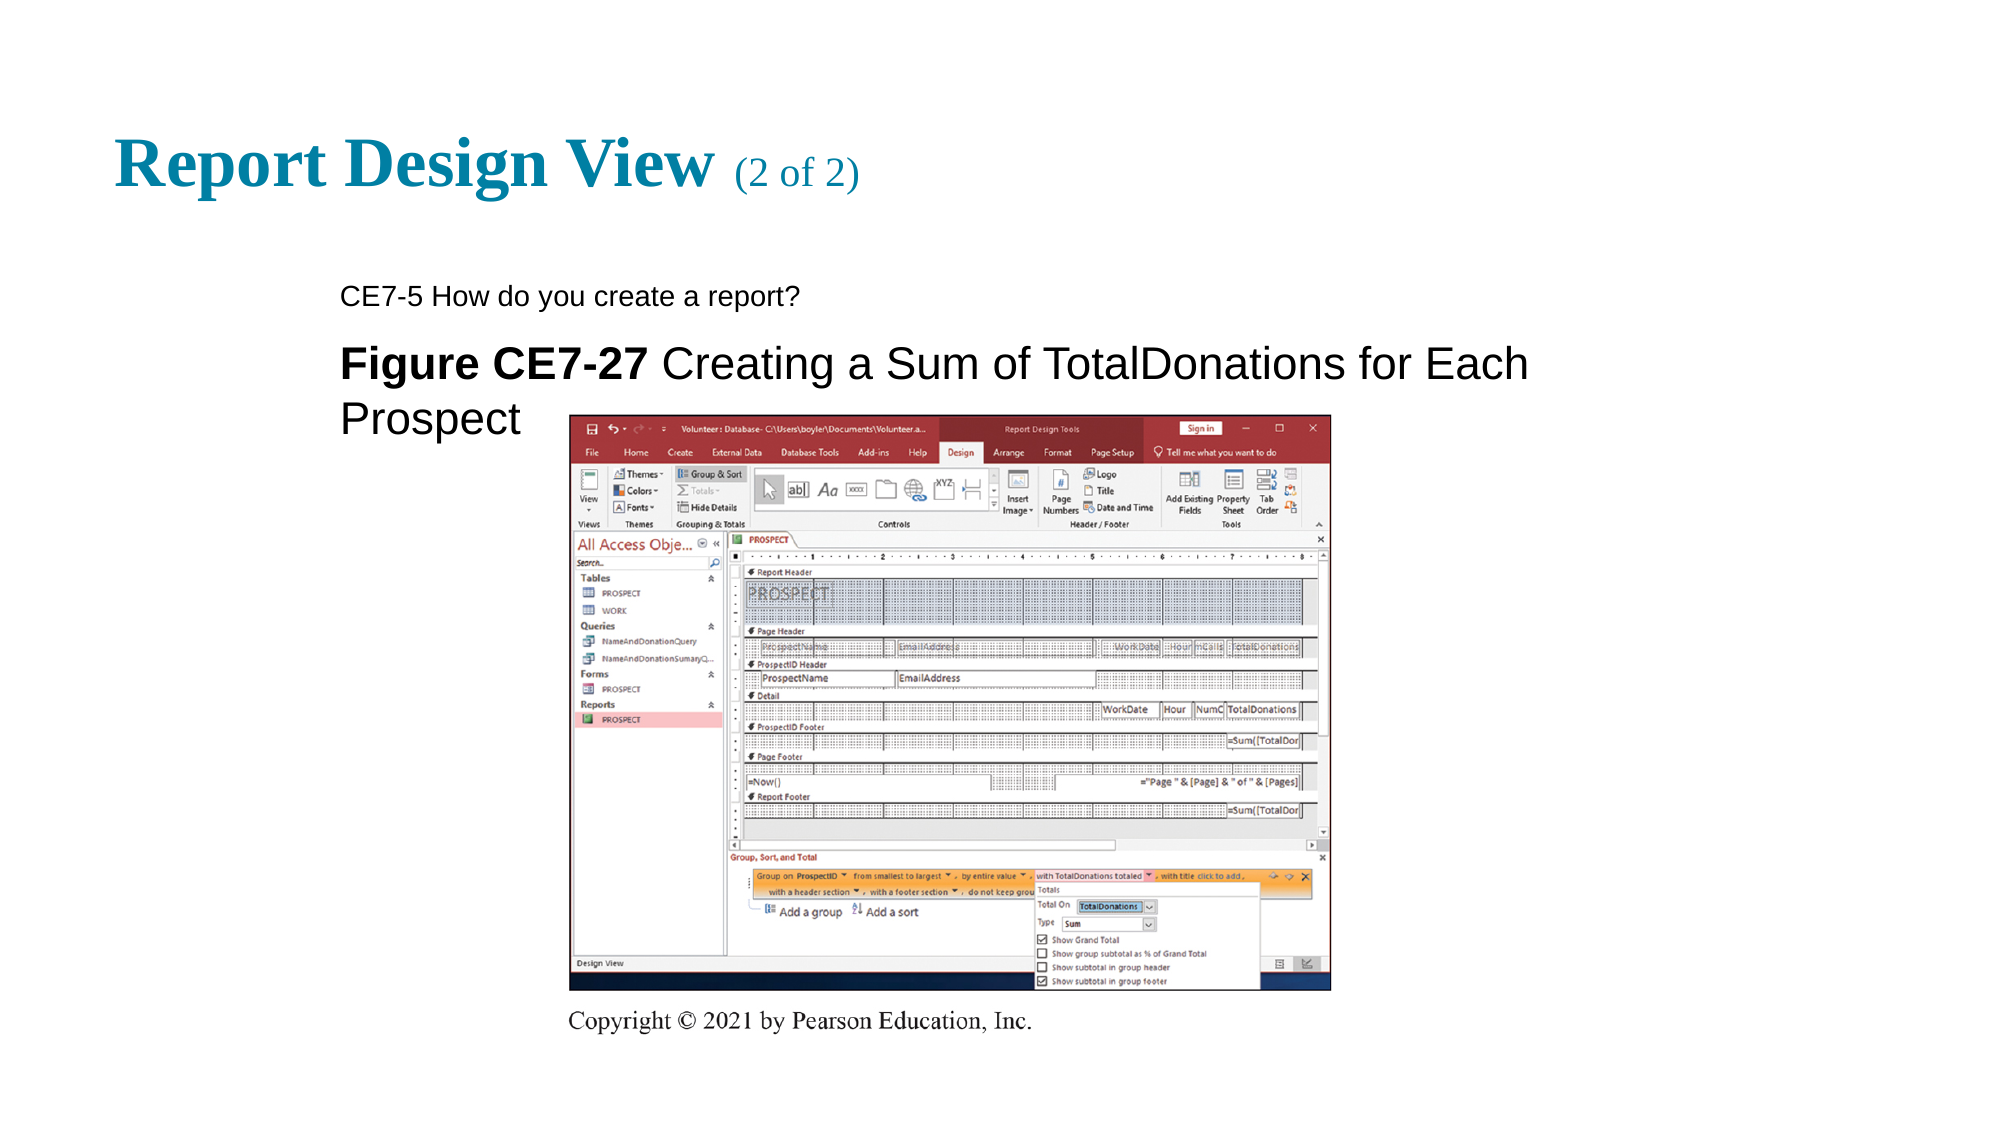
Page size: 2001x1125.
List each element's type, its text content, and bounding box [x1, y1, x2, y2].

picture [567, 413, 1332, 1035]
title Report Design View (2 of 2) [99, 35, 1900, 216]
list CE 7-5 How do you create a report? Figure C E 7-27 Creating a Sum of TotalDonations for Each Prospect [324, 262, 1675, 448]
